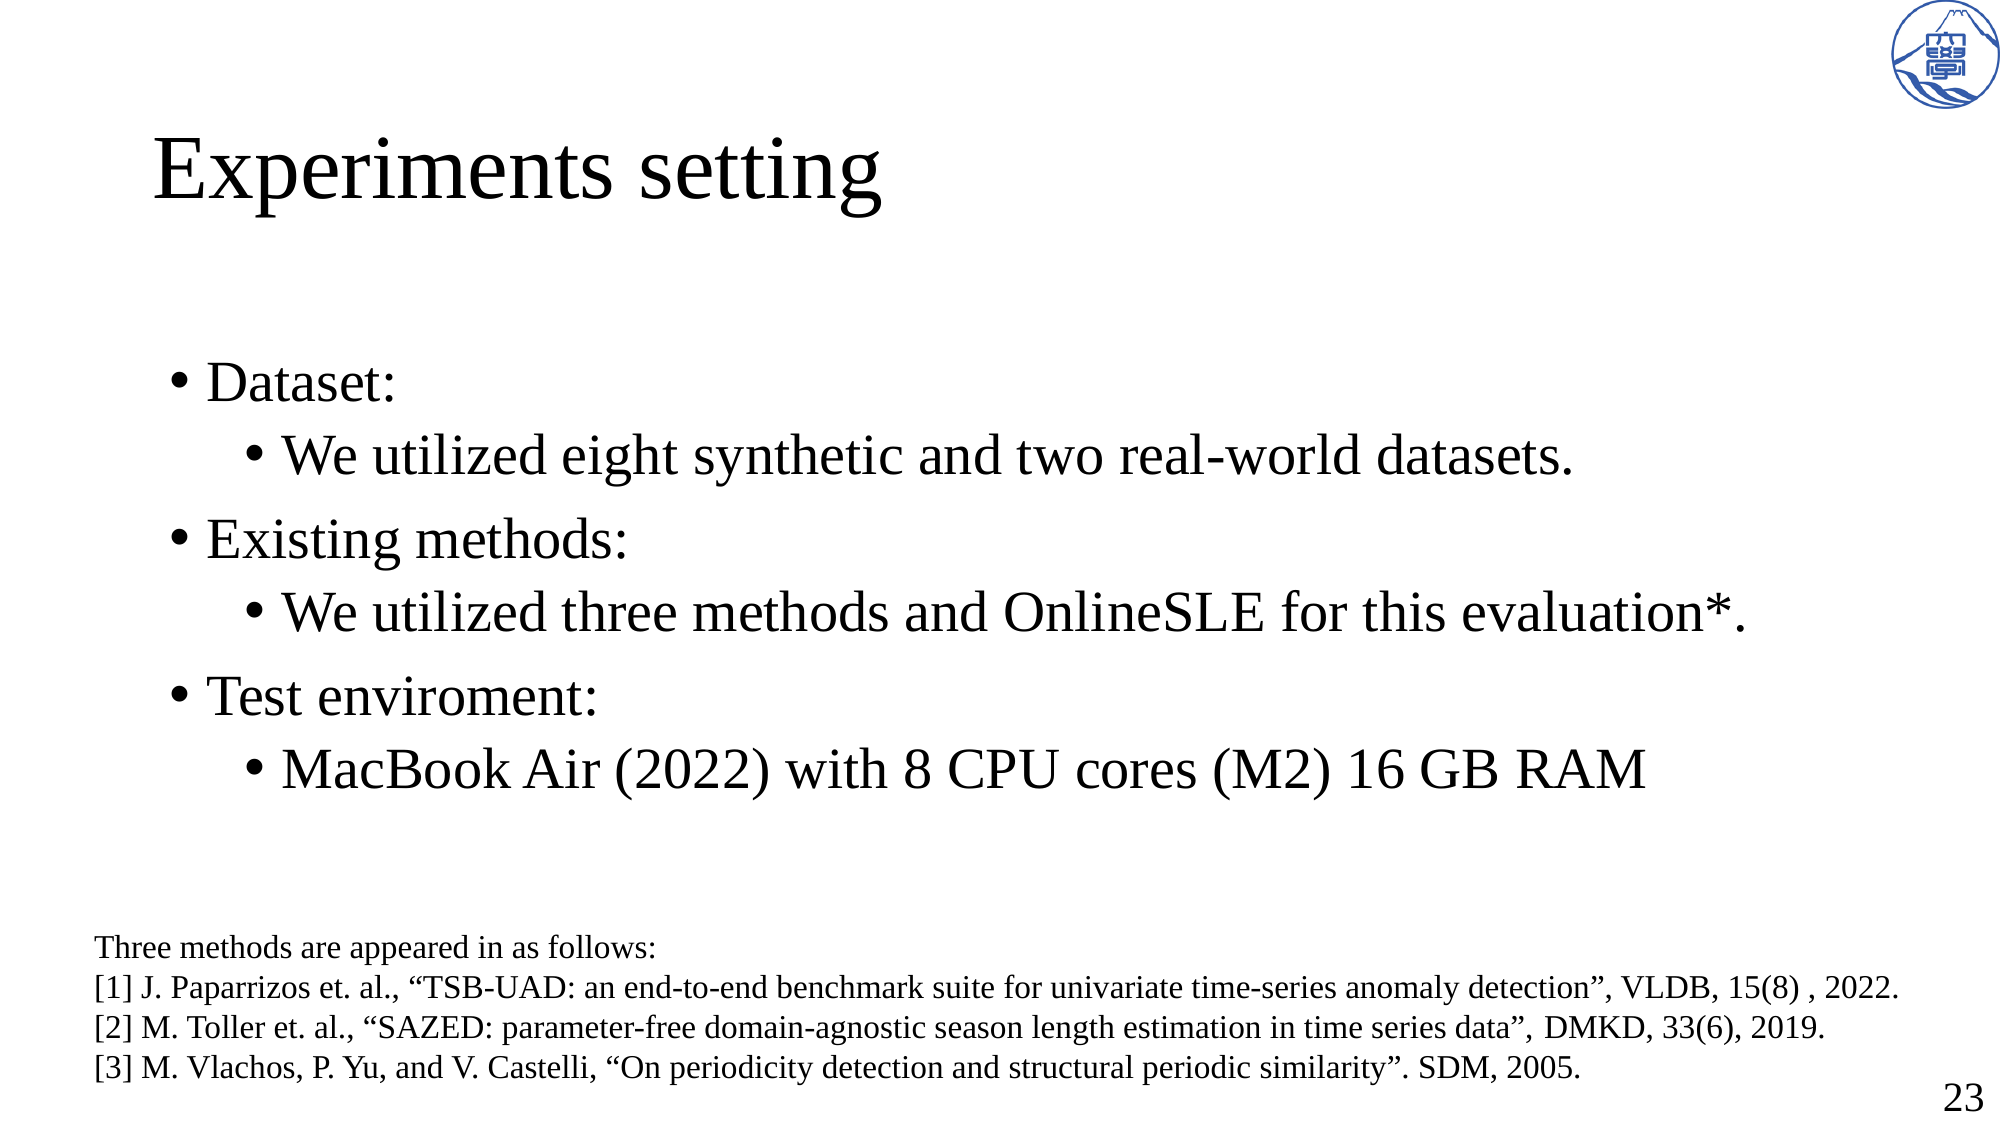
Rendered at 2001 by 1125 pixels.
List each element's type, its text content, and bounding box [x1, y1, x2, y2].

list Dataset: We utilized eight synthetic and two real-world datasets. Existing methods: We utilized three methods and OnlineSLE for this evaluation*. Test enviroment: MacBook Air (2022) with 8 CPU cores (M2) 16 GB RAM [154, 343, 1883, 840]
text_box 23 [1720, 1065, 2000, 1125]
text_box Three methods are appeared in as follows: [1] J. Paparrizos et. al., “TSB-UAD: an end-to-end benchmark suite for univariate time-series anomaly detection”, VLDB, 15(8) , 2022. [2] M. Toller et. al., “SAZED: parameter-free domain-agnostic season length estimation in time series data”, DMKD, 33(6), 2019. [3] M. Vlachos, P. Yu, and V. Castelli, “On periodicity detection and structural periodic similarity”. SDM, 2005. [79, 918, 1958, 1093]
title Experiments setting [137, 59, 1863, 278]
picture [1890, 0, 2000, 110]
